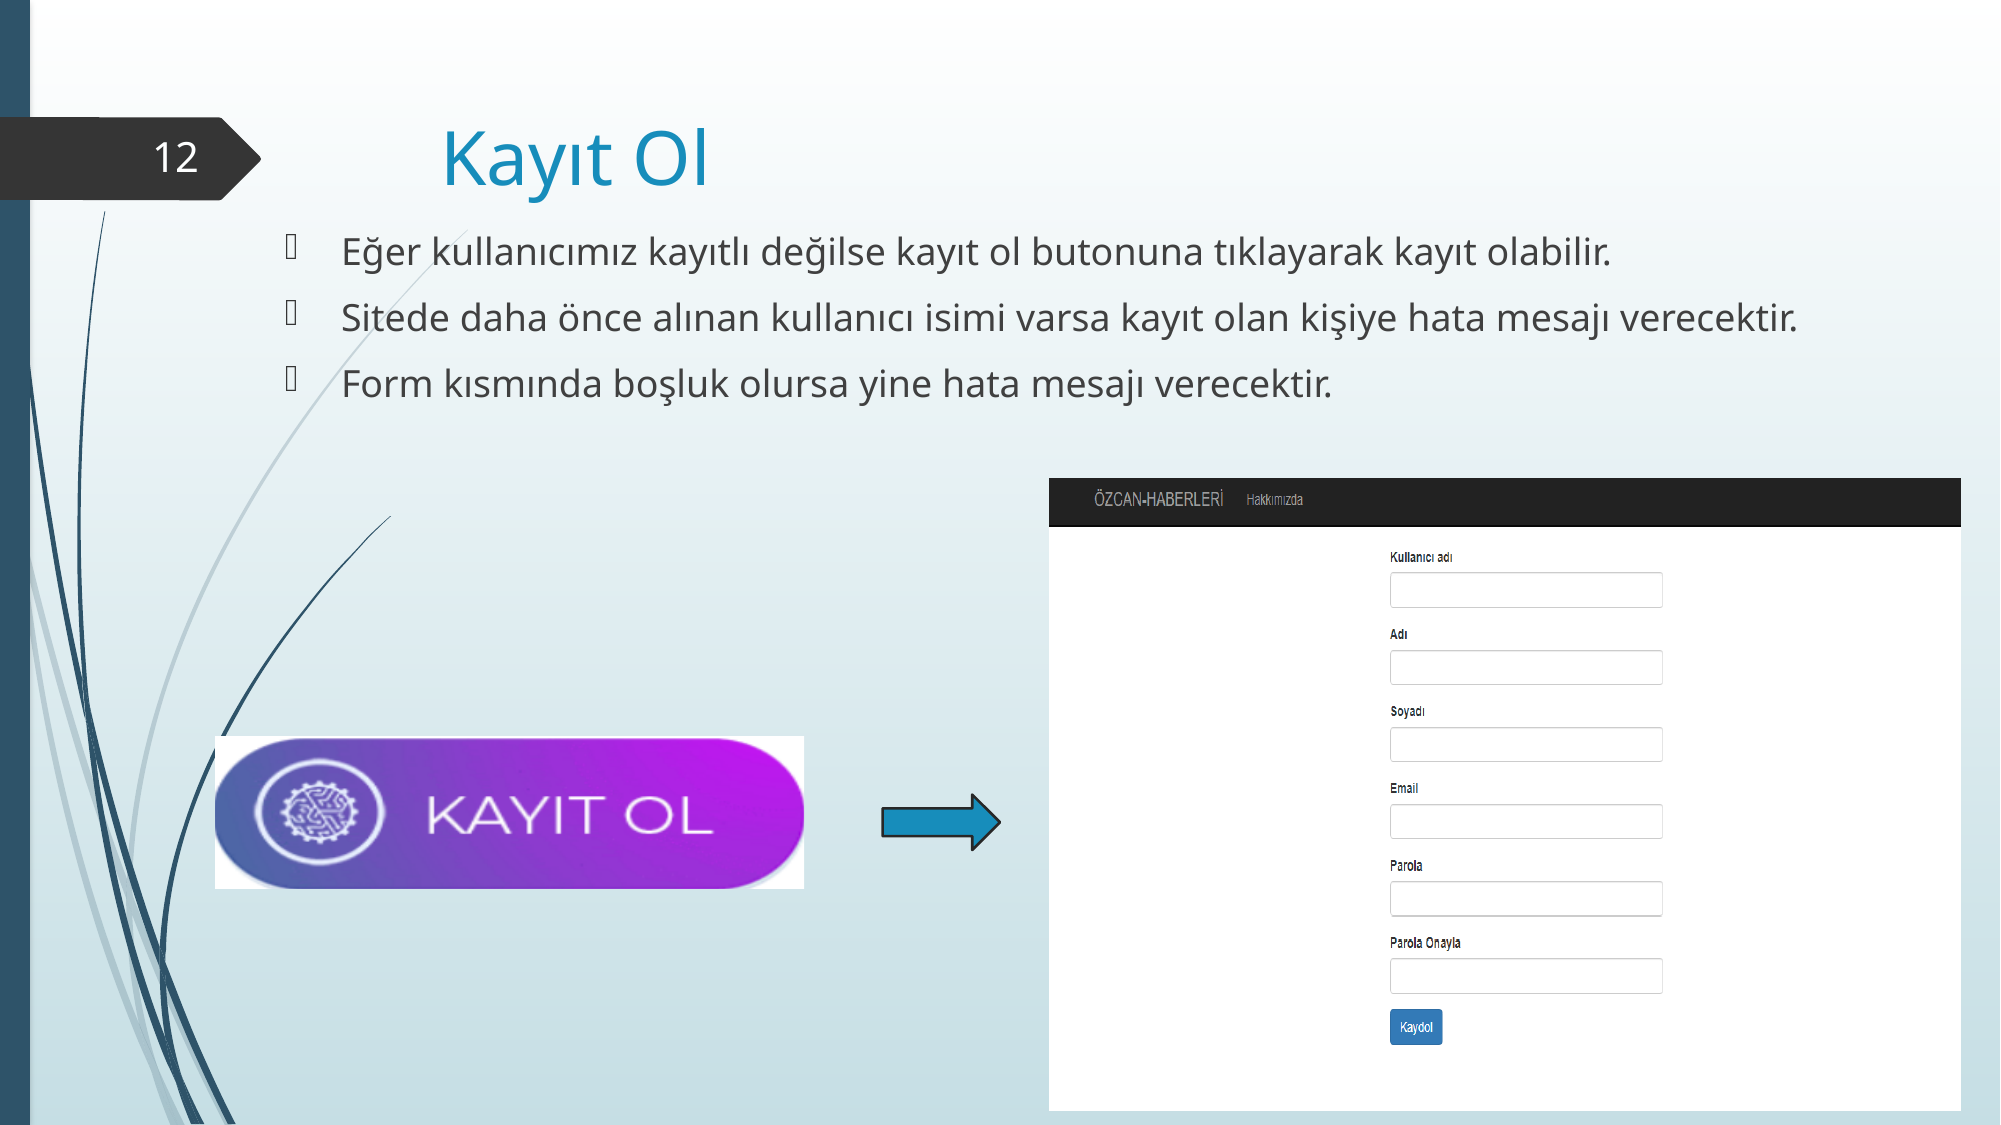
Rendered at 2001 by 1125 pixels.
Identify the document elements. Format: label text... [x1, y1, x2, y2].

picture [214, 736, 805, 889]
title Kayıt Ol [425, 102, 1888, 220]
list Eğer kullanıcımız kayıtlı değilse kayıt ol butonuna tıklayarak kayıt olabilir. Sitede daha önce alınan kullanıcı isimi varsa kayıt olan kişiye hata mesajı verecektir. Form kısmında boşluk olursa yine hata mesajı verecektir. [269, 220, 1948, 511]
slide_number 12 [87, 129, 216, 190]
picture [1048, 478, 1962, 1111]
text_box [881, 793, 1001, 852]
